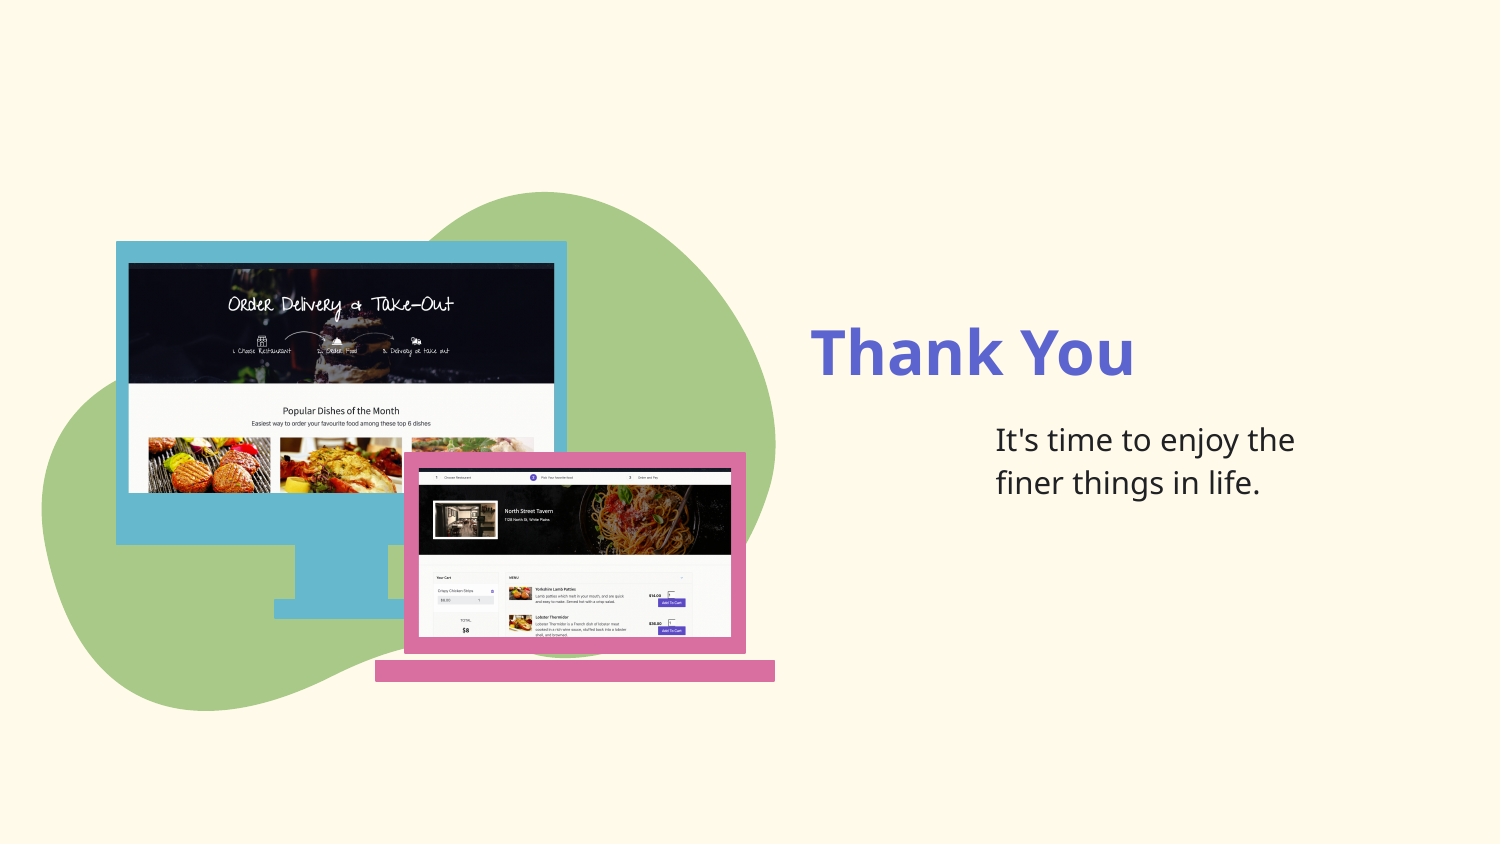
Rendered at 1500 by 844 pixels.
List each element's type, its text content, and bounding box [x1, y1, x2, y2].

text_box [116, 241, 567, 619]
subtitle It's time to enjoy the finer things in life. [905, 403, 1355, 610]
text_box [532, 654, 603, 659]
picture [128, 262, 732, 637]
text_box [376, 660, 774, 682]
title Thank You [795, 278, 1355, 403]
text_box [404, 453, 746, 654]
text_box [429, 191, 776, 544]
text_box [41, 383, 404, 711]
